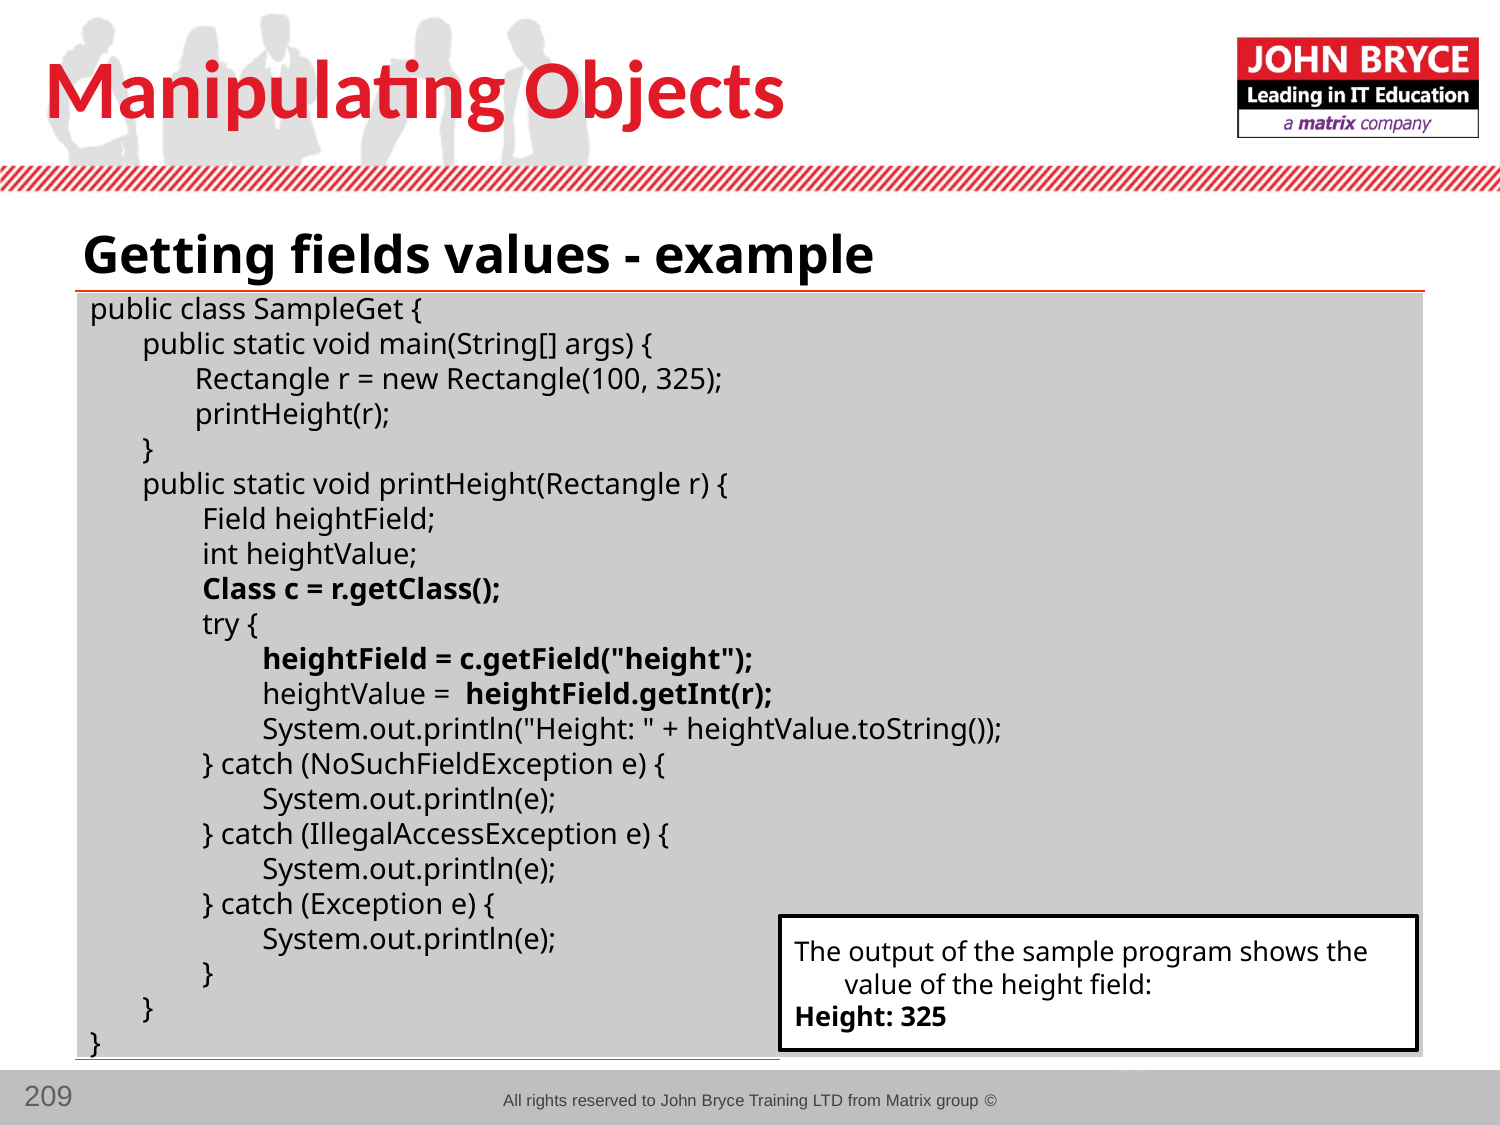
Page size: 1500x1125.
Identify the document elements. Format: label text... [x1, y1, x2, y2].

picture [0, 0, 1500, 1070]
text_box public class SampleGet { public static void main(String[] args) { Rectangle r = new Rectangle(100, 325); printHeight(r); } public static void printHeight(Rectangle r) { Field heightField; int heightValue; Class c = r.getClass(); try { heightField = c.getField("height"); heightValue = heightField.getInt(r); System.out.println("Height: " + heightValue.toString()); } catch (NoSuchFieldException e) { System.out.println(e); } catch (IllegalAccessException e) { System.out.println(e); } catch (Exception e) { System.out.println(e); } } } [73, 289, 1427, 1062]
text_box The output of the sample program shows the value of the height field: Height: 325 [778, 914, 1419, 1052]
list Getting fields values - example [67, 214, 1418, 1018]
title Manipulating Objects [29, 21, 1235, 150]
